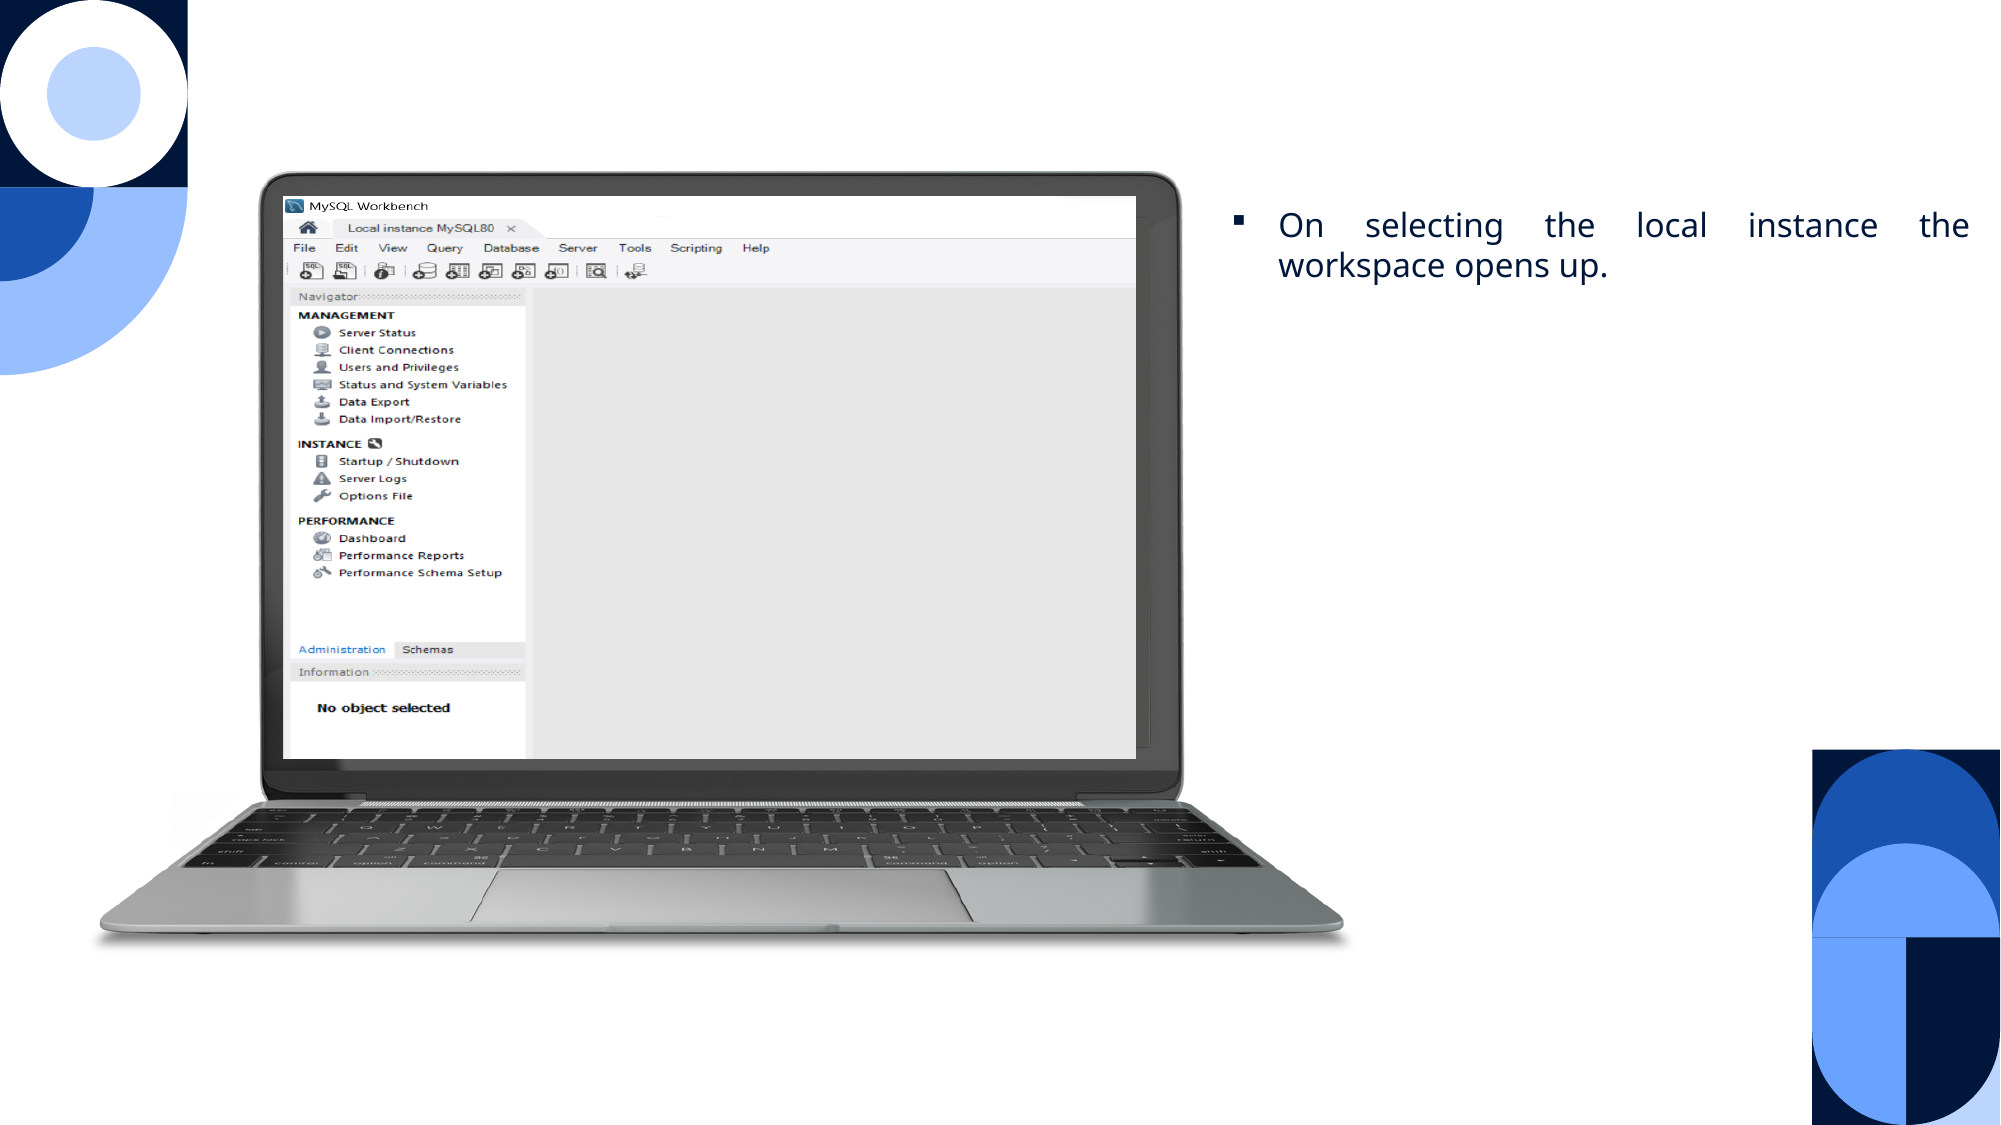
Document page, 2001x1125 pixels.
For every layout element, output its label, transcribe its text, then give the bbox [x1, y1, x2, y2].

picture [86, 171, 1358, 954]
text_box On selecting the local instance the workspace opens up. [1358, 196, 1987, 292]
